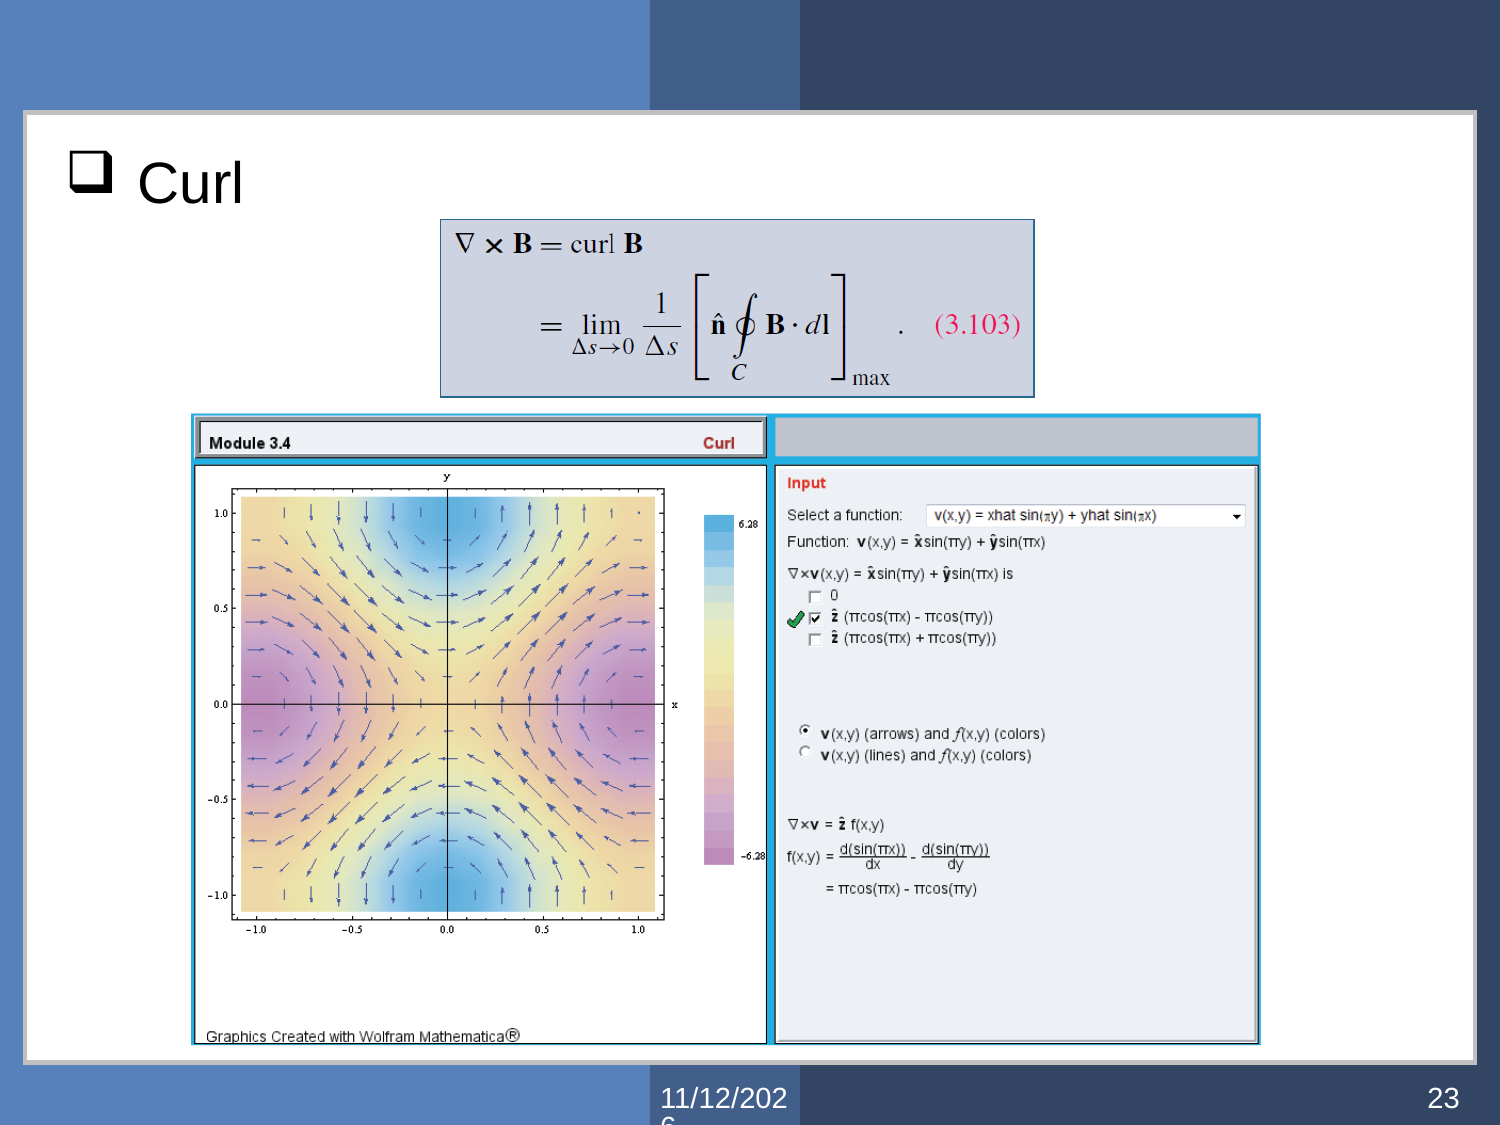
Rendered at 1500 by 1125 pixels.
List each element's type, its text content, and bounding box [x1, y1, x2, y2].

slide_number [644, 1071, 808, 1125]
slide_number 23 [1124, 1071, 1476, 1125]
list Curl [49, 137, 1426, 751]
picture [187, 412, 1263, 1048]
picture [362, 212, 1113, 401]
